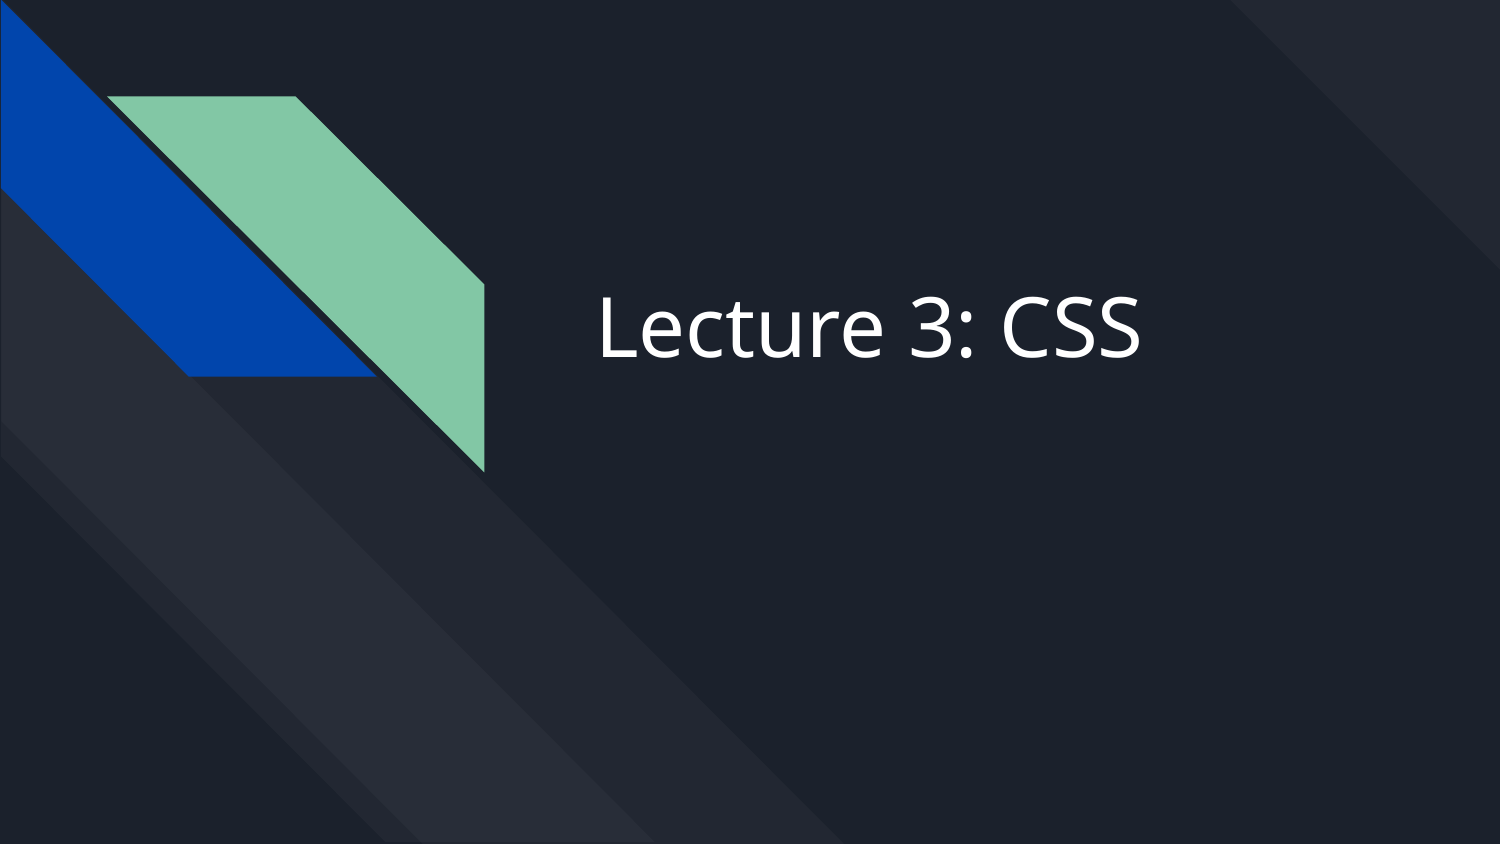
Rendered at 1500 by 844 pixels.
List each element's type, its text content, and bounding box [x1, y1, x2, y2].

title Lecture 3: CSS [580, 258, 1404, 518]
